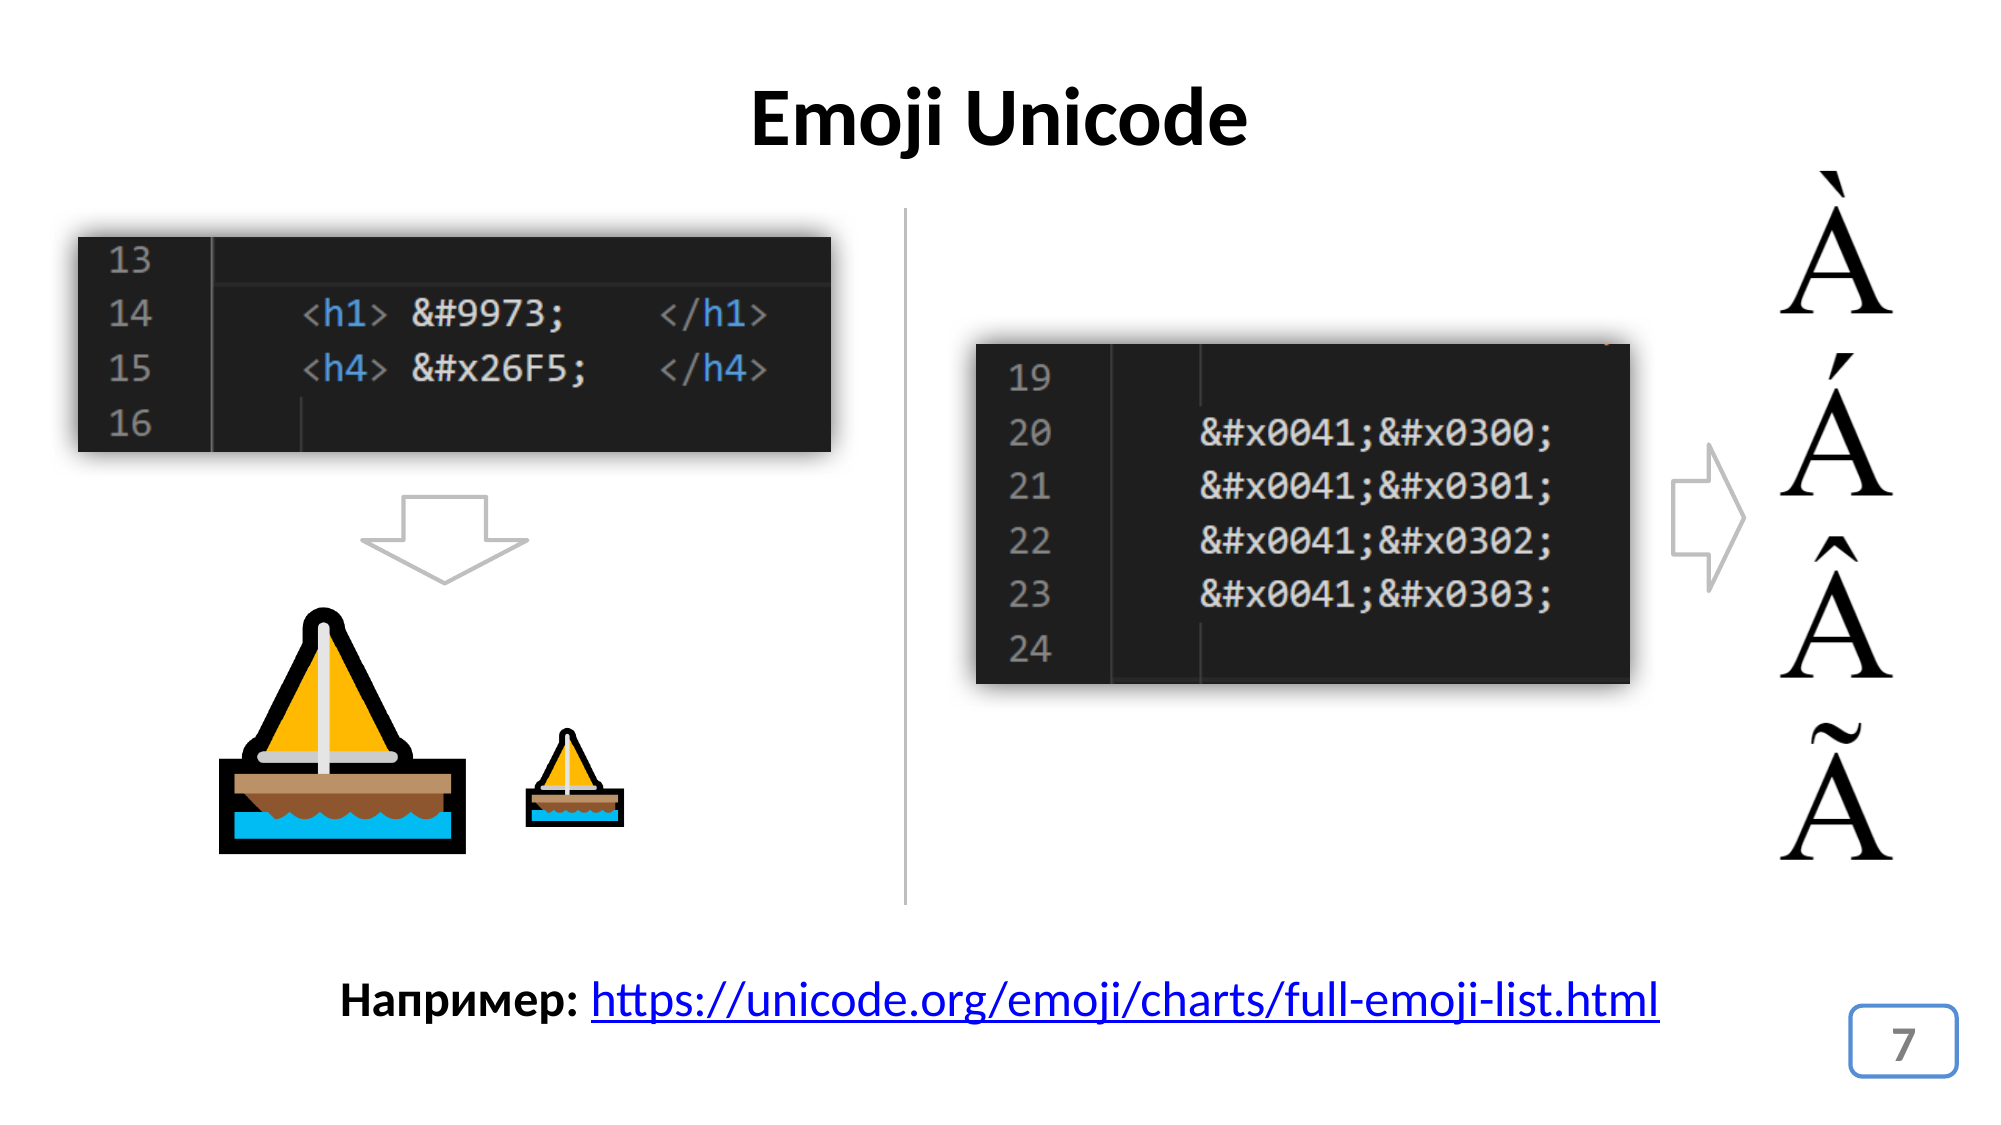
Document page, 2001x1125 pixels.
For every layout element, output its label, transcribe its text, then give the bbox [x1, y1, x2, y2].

picture [1764, 150, 1937, 904]
text_box Emoji Unicode [0, 54, 2000, 170]
picture [976, 344, 1630, 684]
picture [78, 237, 831, 452]
text_box [360, 494, 530, 576]
picture [177, 577, 732, 900]
text_box 7 [1848, 1034, 1959, 1079]
text_box [1671, 442, 1747, 594]
text_box Например: https://unicode.org/emoji/charts/full-emoji-list.html [0, 959, 2000, 1034]
